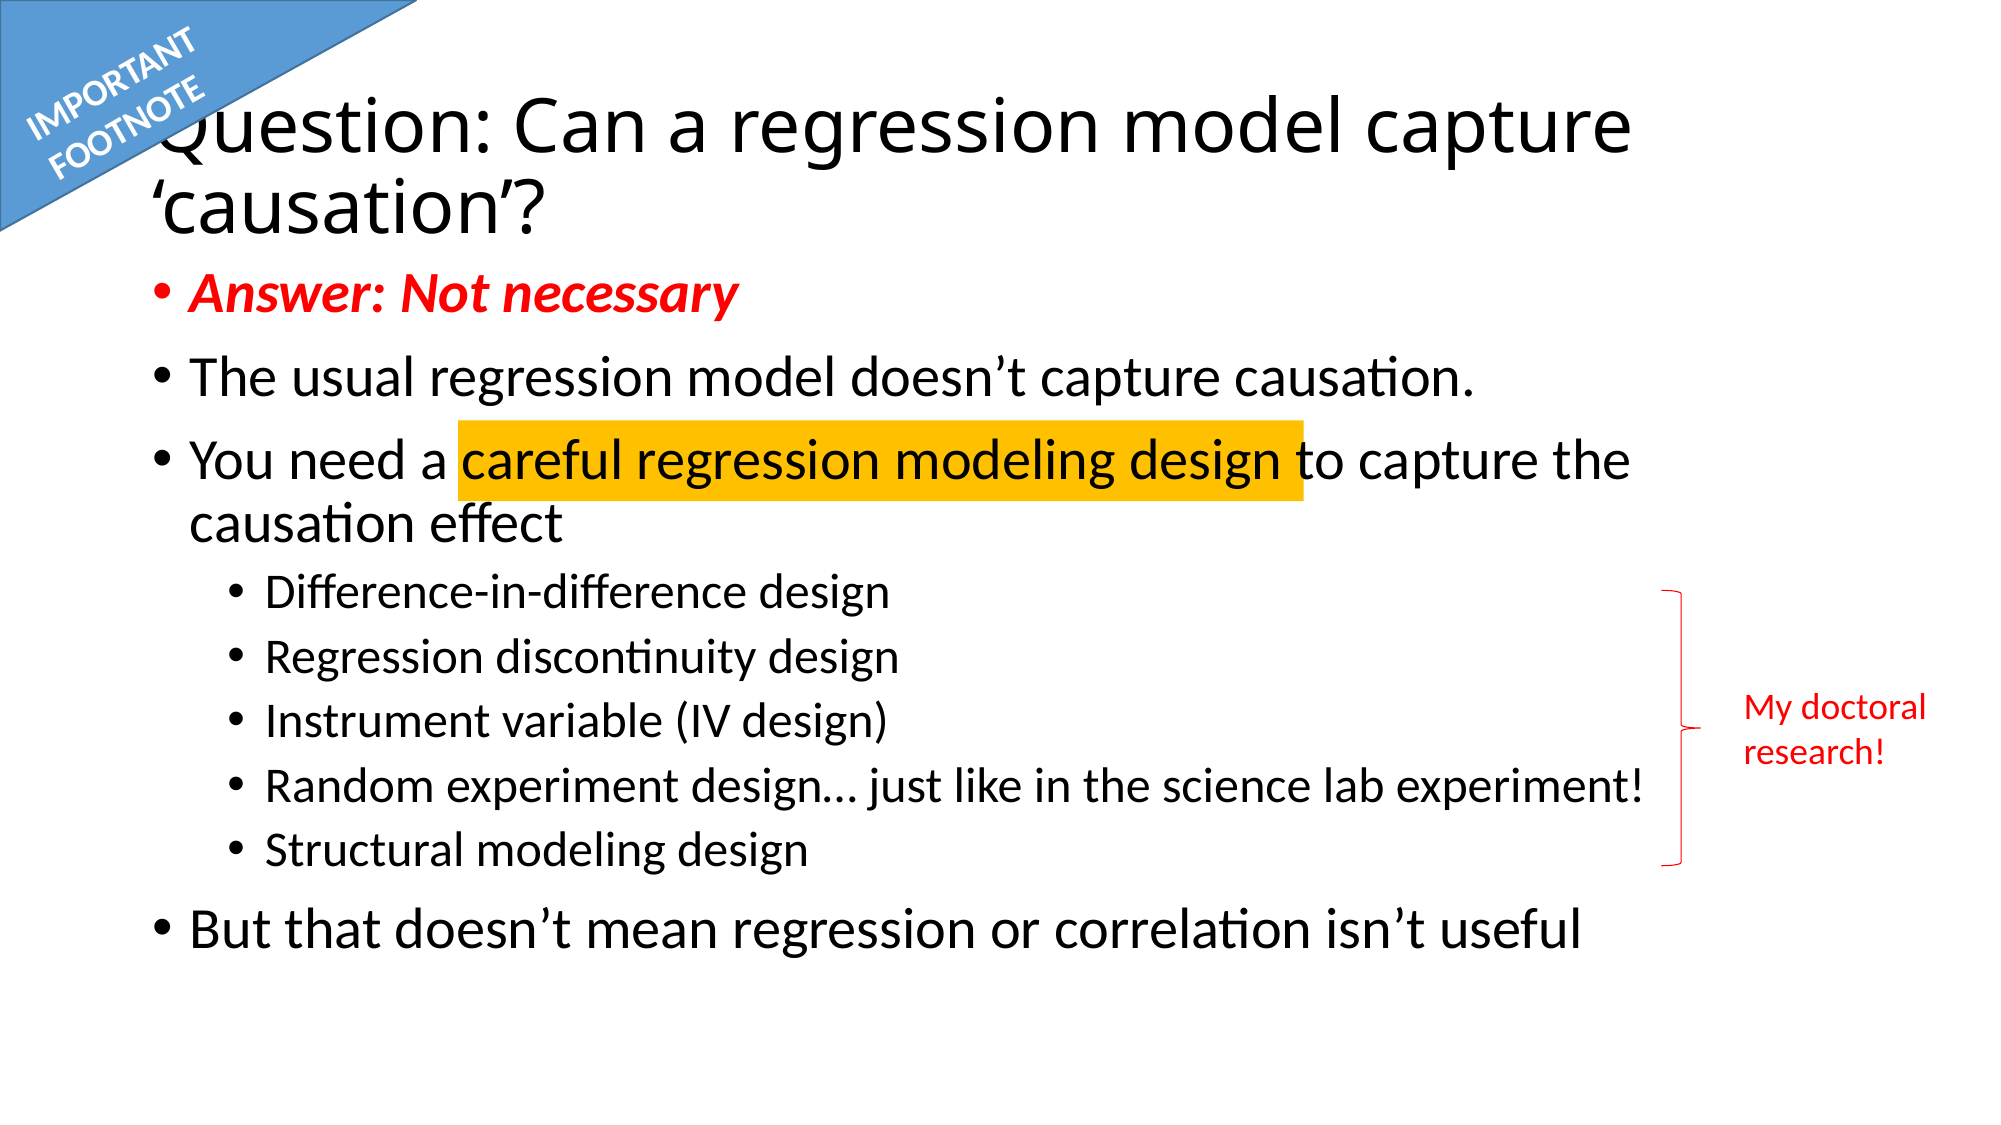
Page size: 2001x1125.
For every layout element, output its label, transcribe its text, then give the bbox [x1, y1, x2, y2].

text_box [1661, 589, 1701, 867]
title Question: Can a regression model capture ‘causation’? [137, 59, 1863, 254]
text_box [0, 0, 417, 232]
text_box My doctoral research! [1728, 675, 1943, 780]
text_box IMPORTANT FOOTNOTE [0, 0, 244, 202]
list Answer: Not necessary The usual regression model doesn’t capture causation. You need a careful regression modeling design to capture the causation effect Difference-in-difference design Regression discontinuity design Instrument variable (IV design) Random experiment design… just like in the science lab experiment! Structural modeling design But that doesn’t mean regression or correlation isn’t useful [137, 254, 1863, 1036]
